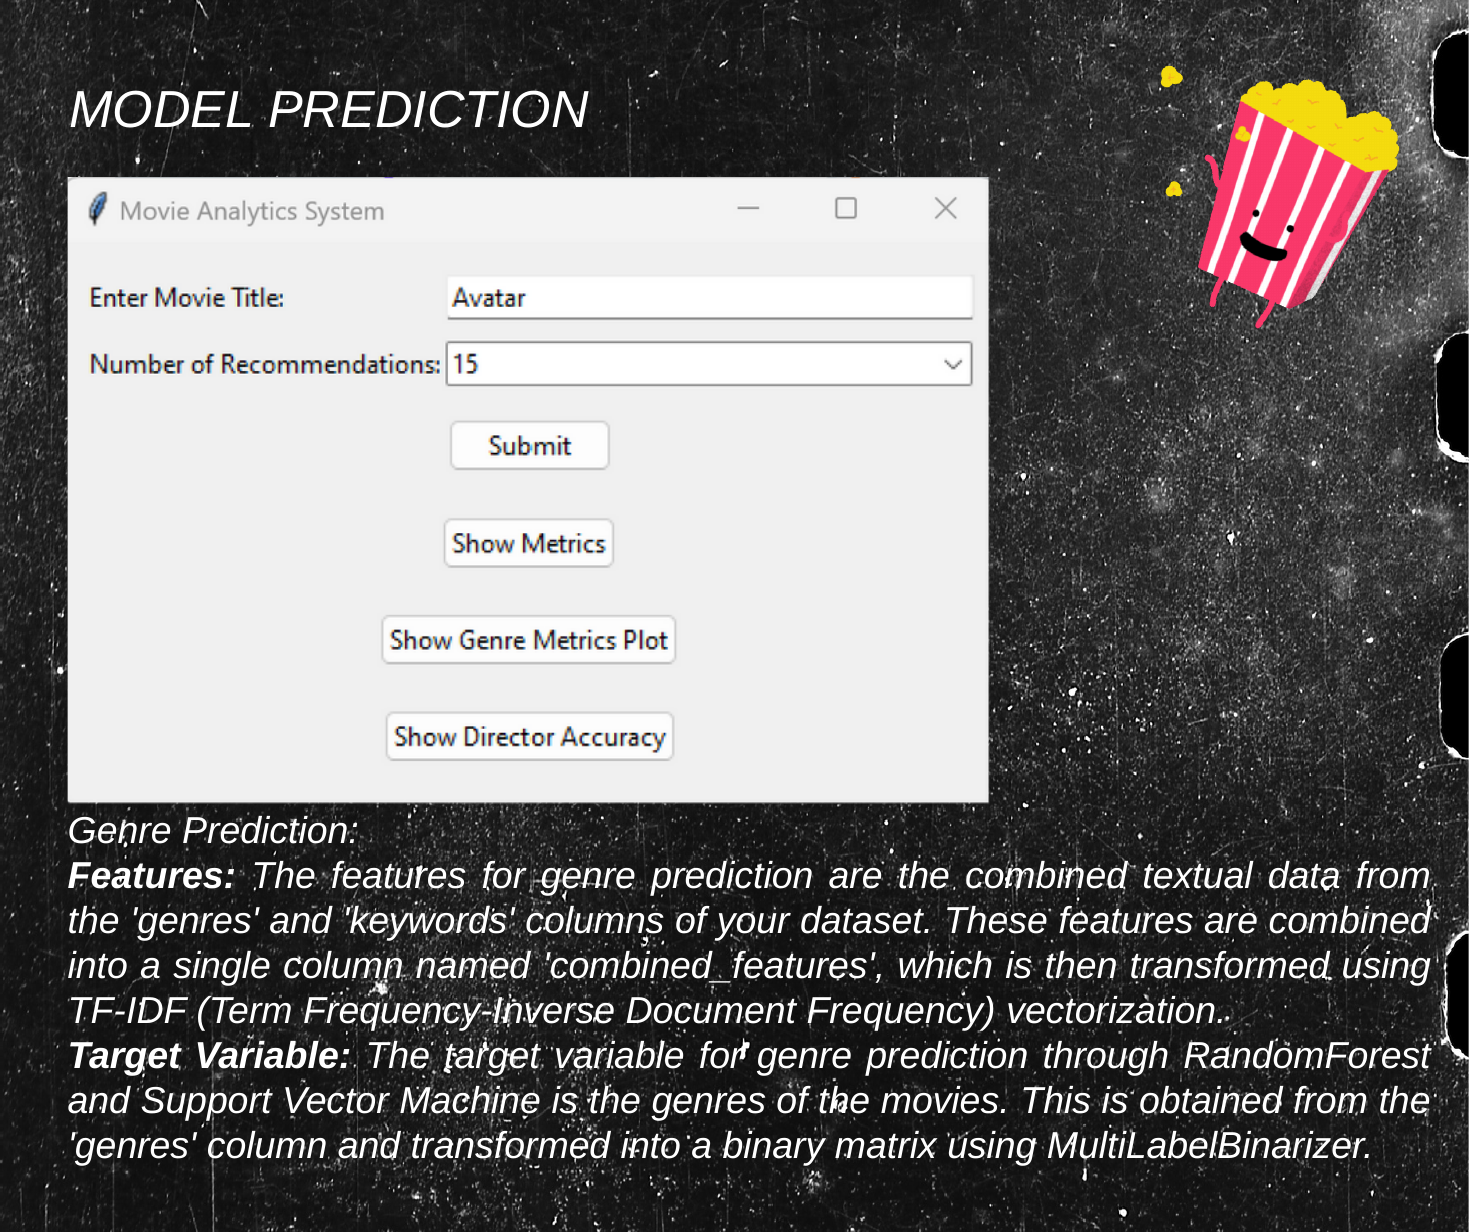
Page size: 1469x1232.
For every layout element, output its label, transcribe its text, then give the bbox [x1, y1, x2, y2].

text_box [1090, 35, 1432, 360]
title MODEL PREDICTION [67, 72, 822, 281]
text_box Genre Prediction: Features: The features for genre prediction are the combined textual data from the 'genres' and 'keywords' columns of your dataset. These features are combined into a single column named 'combined_features', which is then transformed using TF-IDF (Term Frequency-Inverse Document Frequency) vectorization. Target Variable: The target variable for genre prediction through RandomForest and Support Vector Machine is the genres of the movies. This is obtained from the 'genres' column and transformed into a binary matrix using MultiLabelBinarizer. [67, 803, 1432, 1166]
picture [0, 0, 1469, 1232]
text_box [67, 177, 990, 803]
